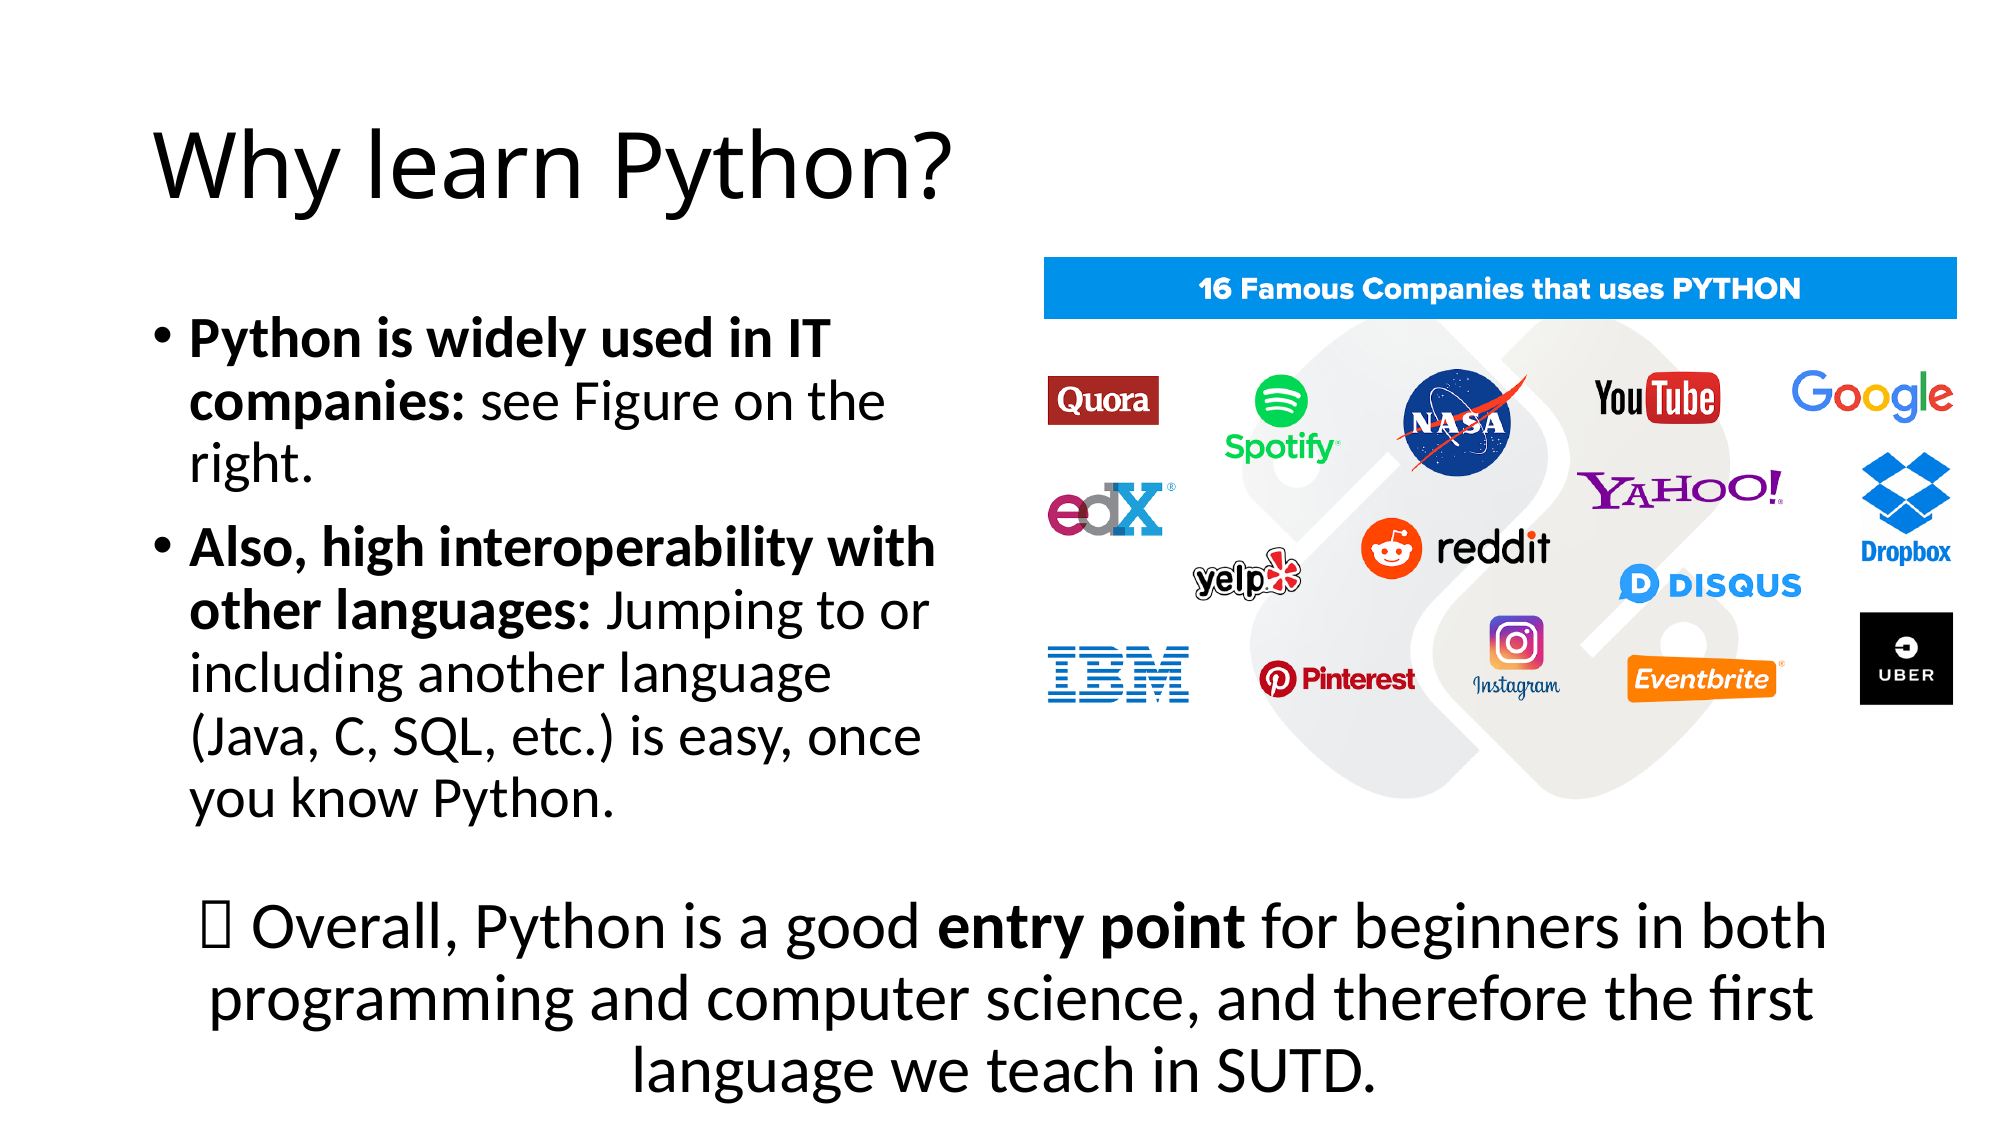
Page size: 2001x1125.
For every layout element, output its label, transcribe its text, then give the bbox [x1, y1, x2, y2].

list Python is widely used in IT companies: see Figure on the right. Also, high interoperability with other languages: Jumping to or including another language (Java, C, SQL, etc.) is easy, once you know Python. [137, 299, 988, 883]
picture [1044, 257, 1957, 808]
list  Overall, Python is a good entry point for beginners in both programming and computer science, and therefore the first language we teach in SUTD. [68, 883, 1957, 1101]
title Why learn Python? [137, 59, 1863, 278]
